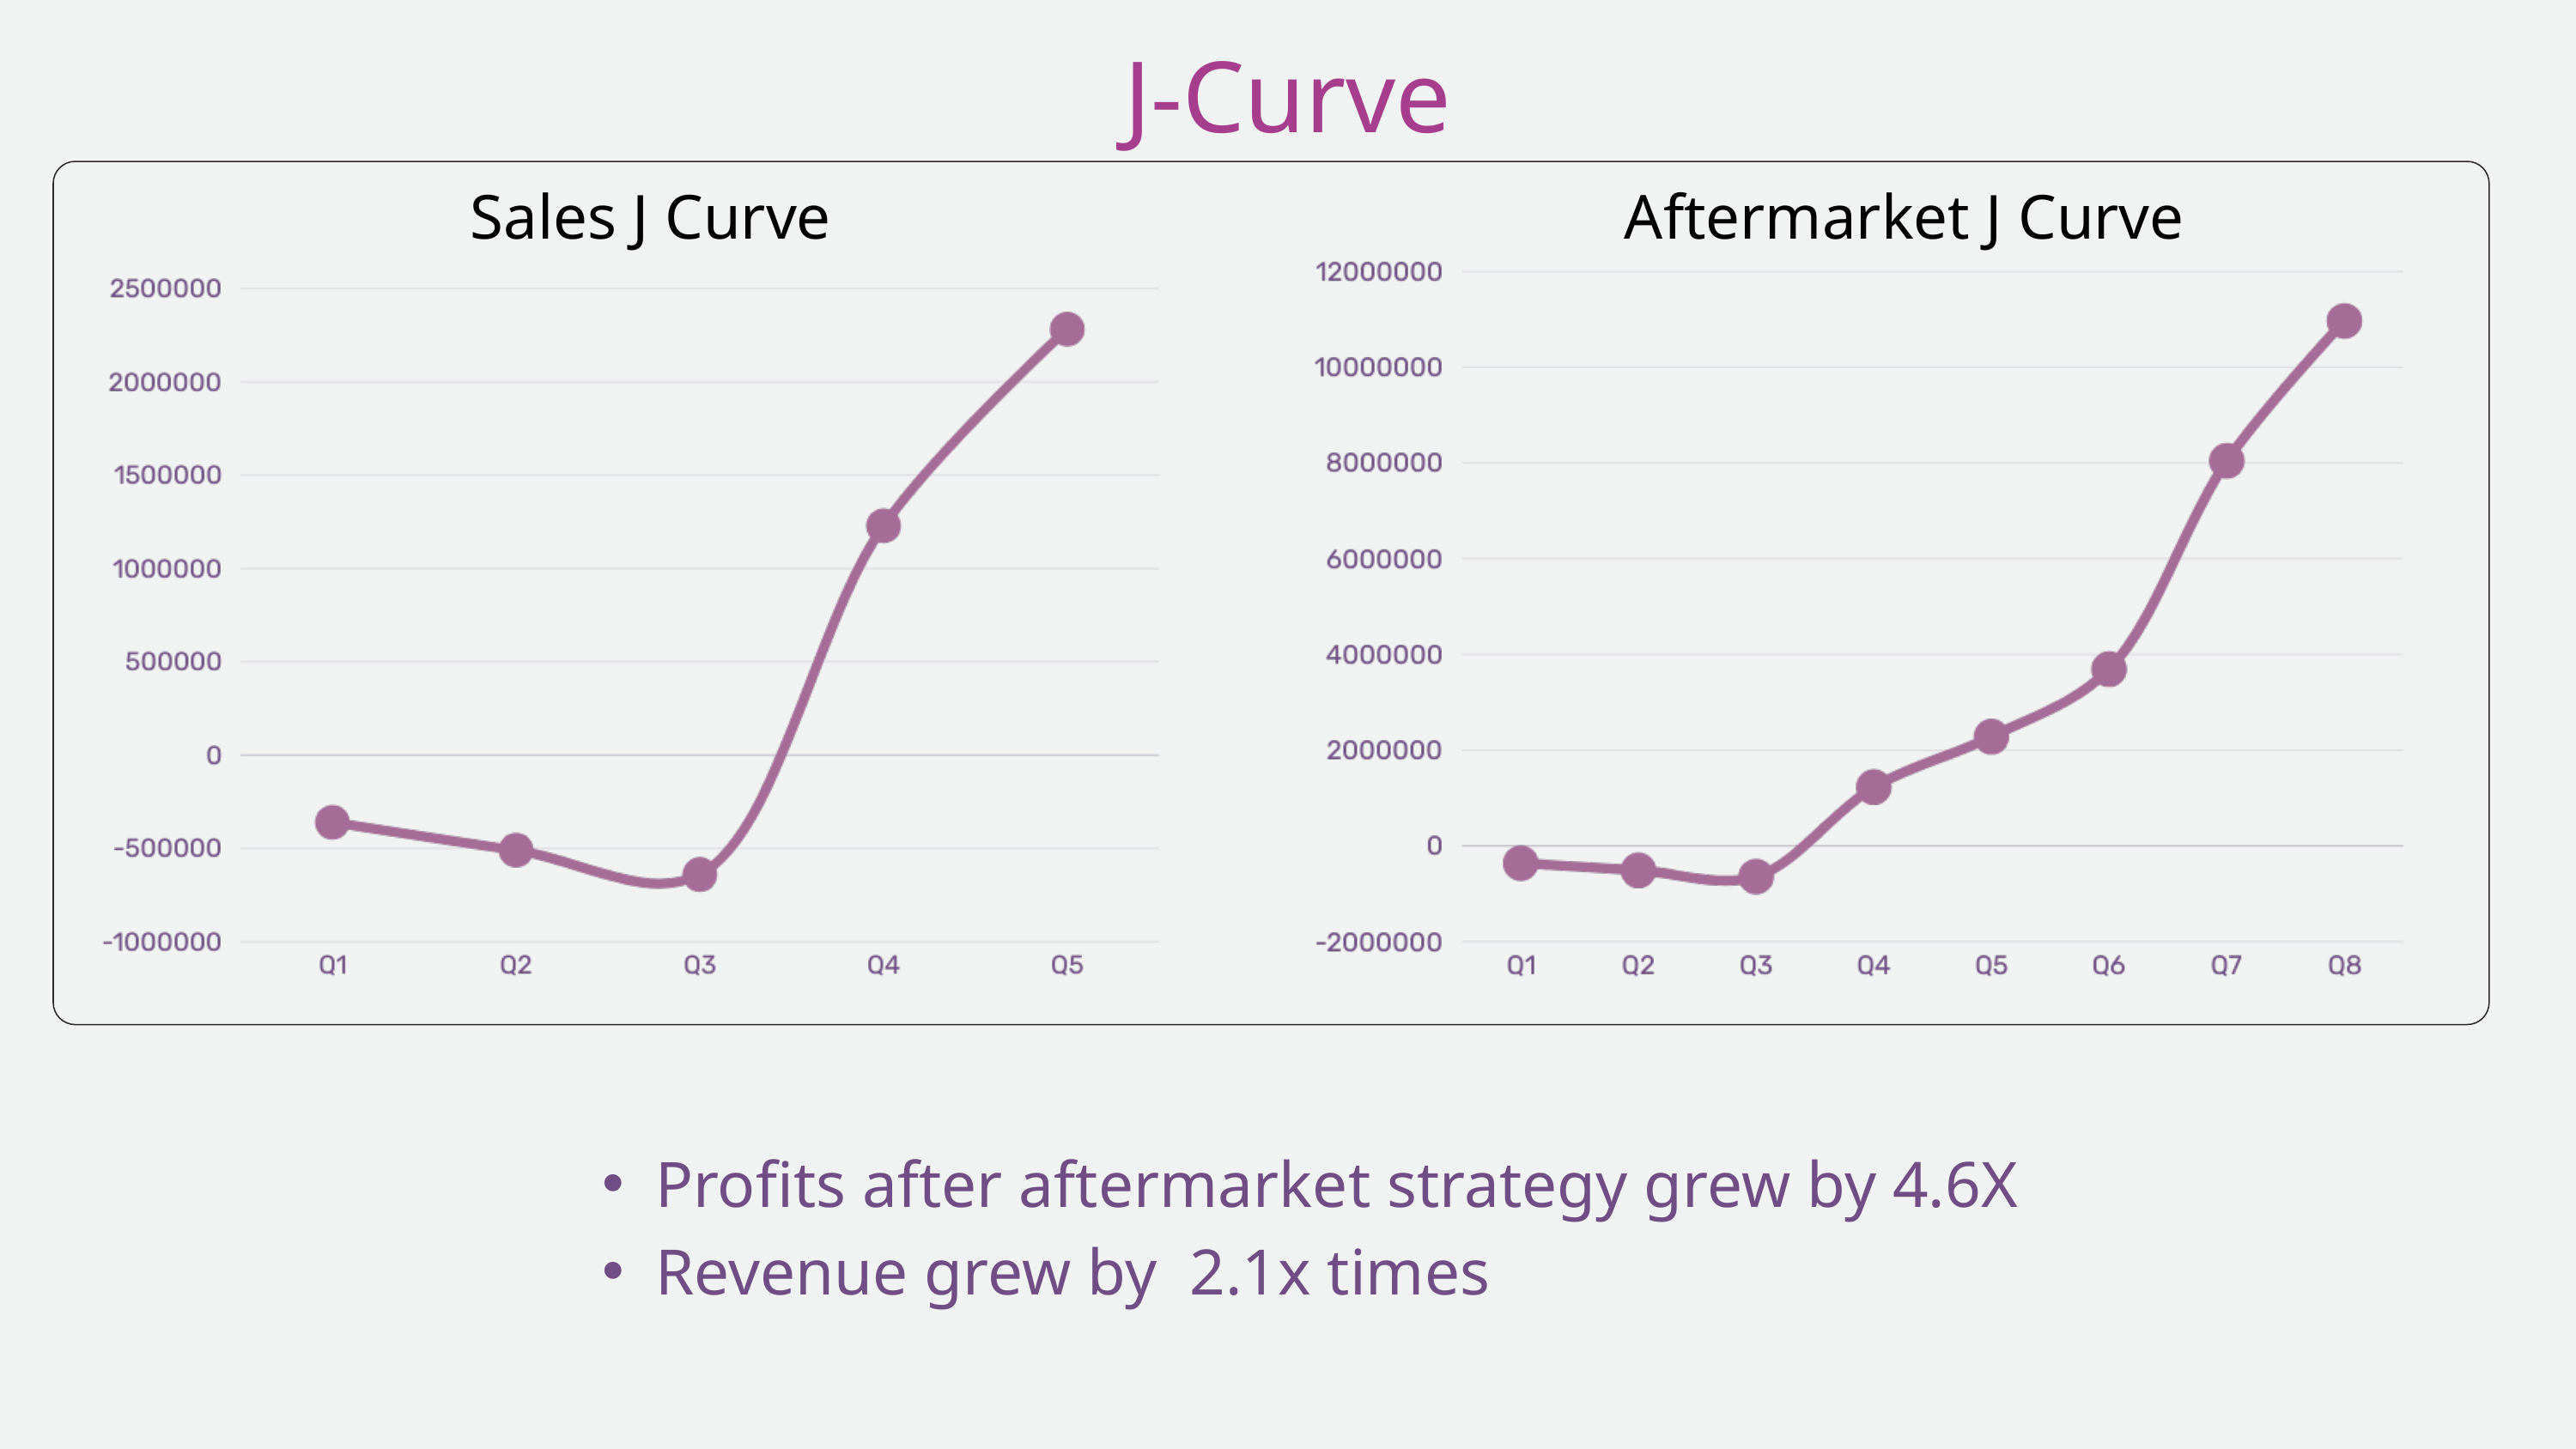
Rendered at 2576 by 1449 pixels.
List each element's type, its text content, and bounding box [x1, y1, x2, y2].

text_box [52, 161, 1200, 171]
picture [0, 152, 2513, 1086]
text_box Profits after aftermarket strategy grew by 4.6X Revenue grew by 2.1x times [549, 1131, 2081, 1307]
text_box J-Curve [206, 14, 2370, 152]
